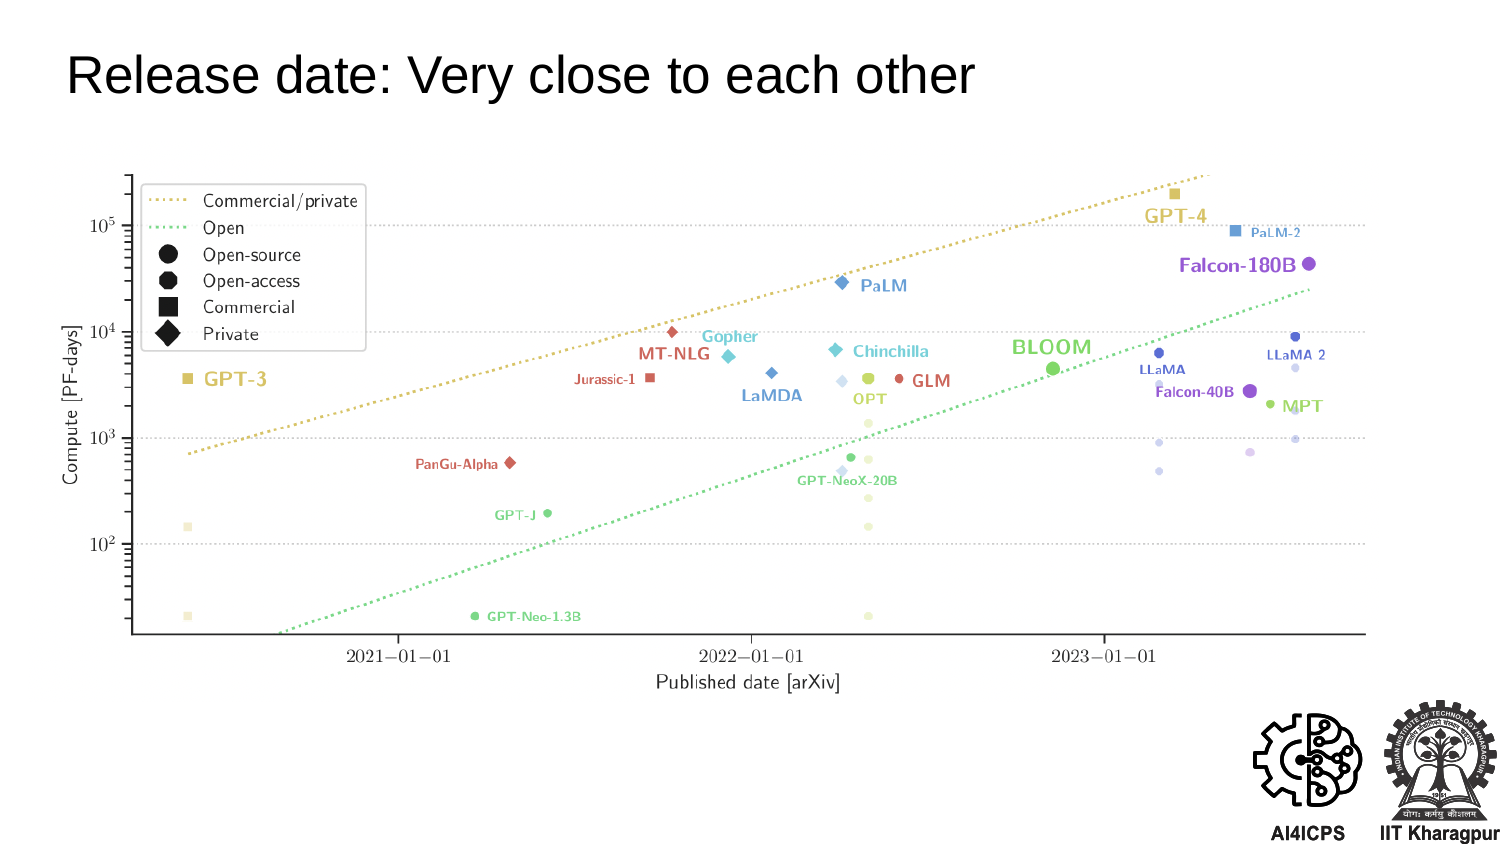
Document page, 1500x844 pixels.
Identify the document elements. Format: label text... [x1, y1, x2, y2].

picture [28, 141, 1500, 844]
title Release date: Very close to each other [51, 25, 1449, 120]
